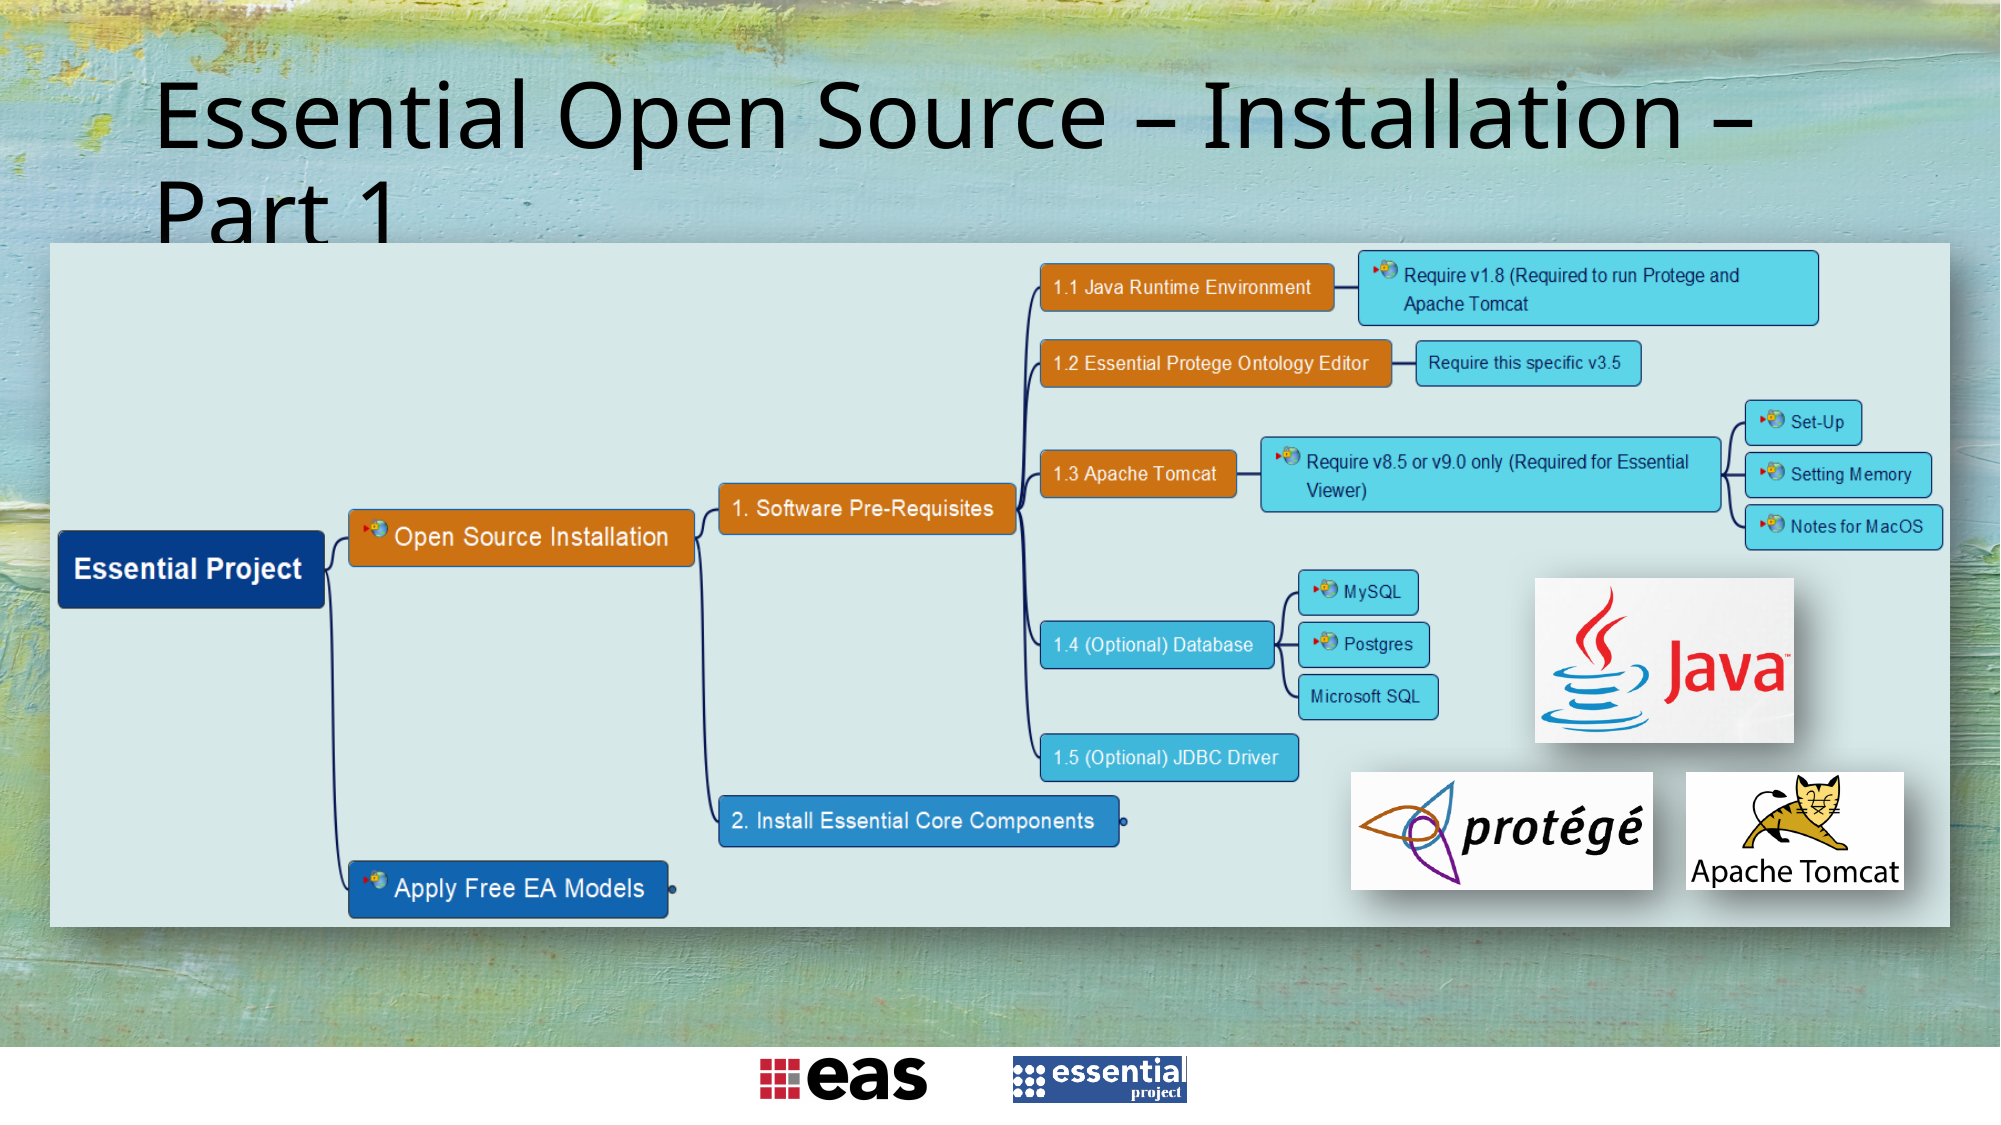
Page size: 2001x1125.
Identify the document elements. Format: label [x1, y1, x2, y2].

picture [1013, 1056, 1187, 1103]
picture [758, 1056, 929, 1103]
list [50, 243, 1950, 927]
picture [0, 0, 2000, 1047]
